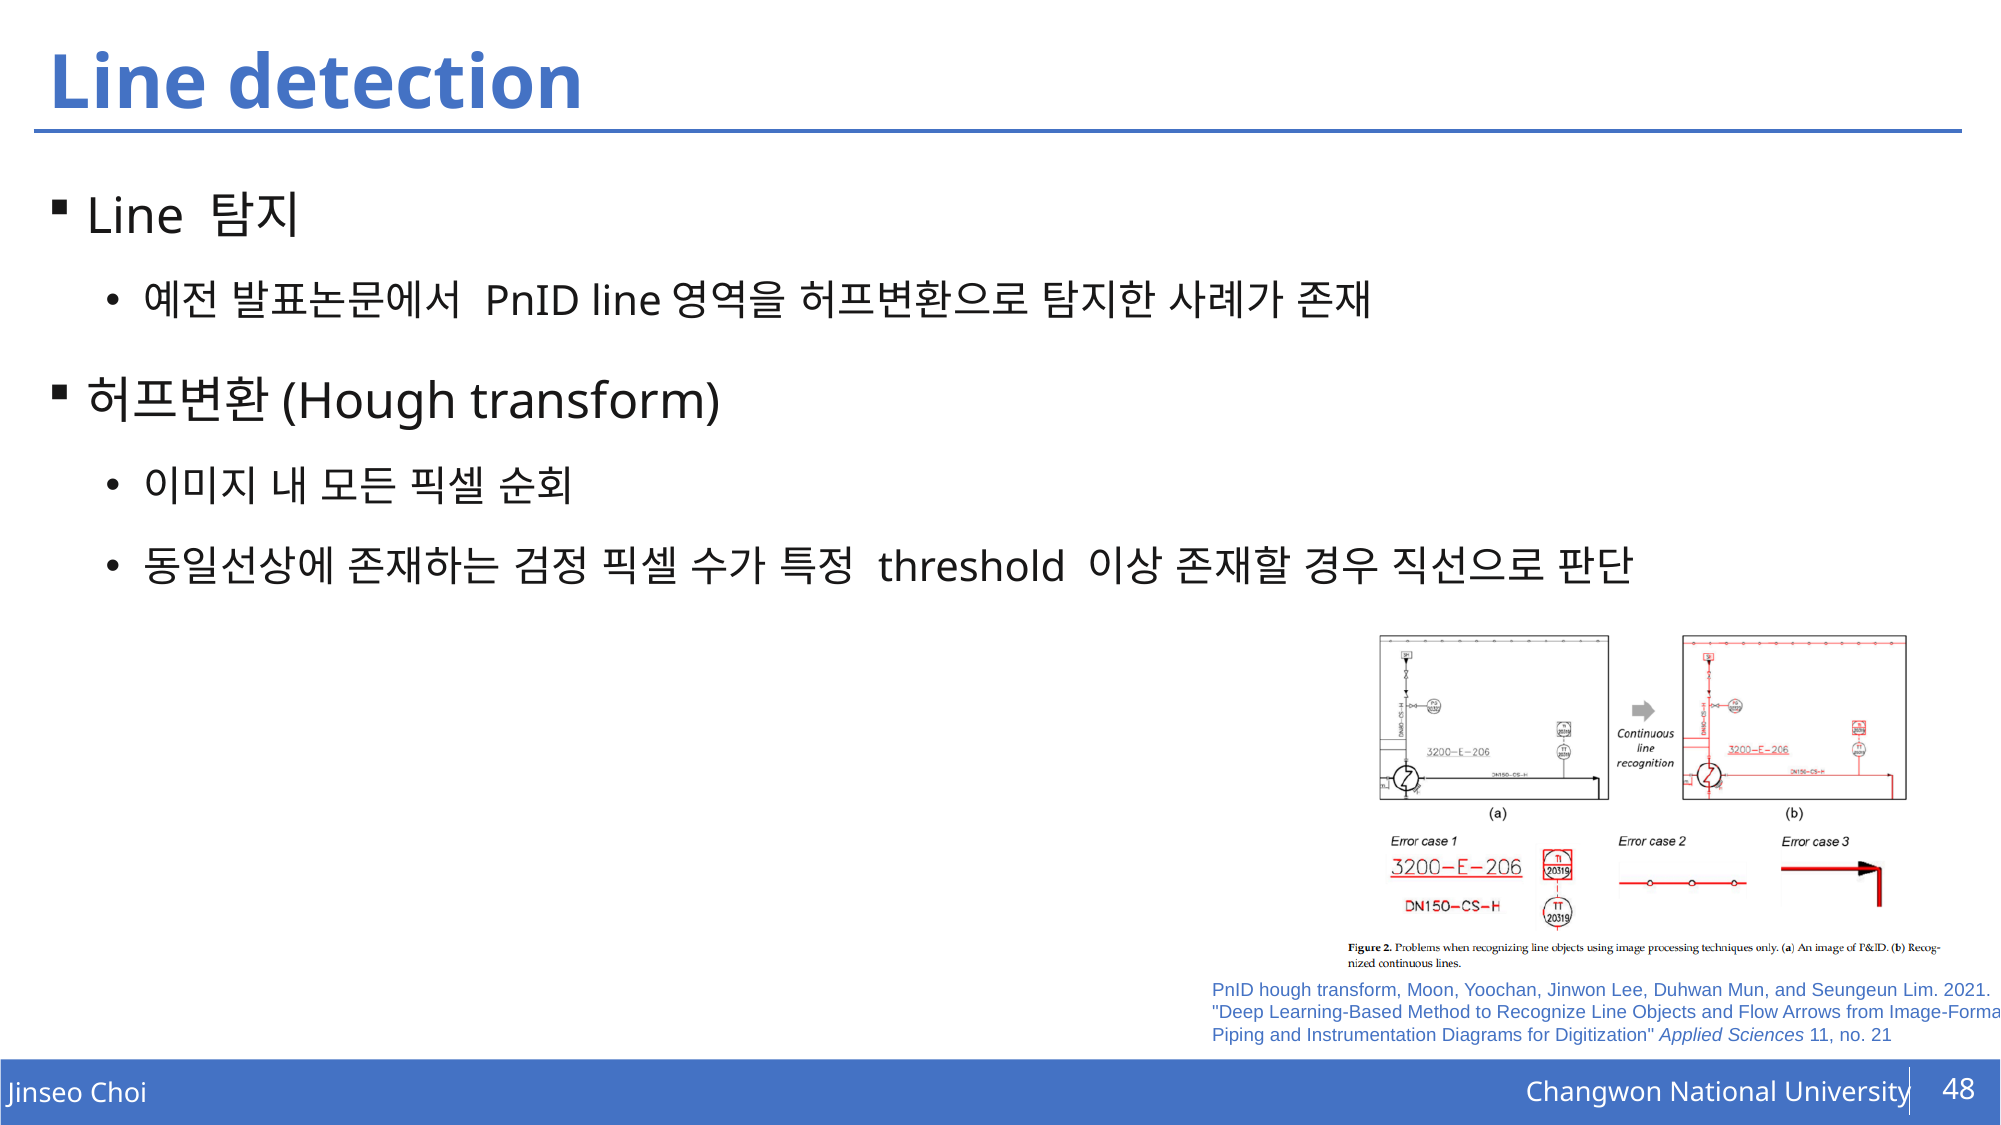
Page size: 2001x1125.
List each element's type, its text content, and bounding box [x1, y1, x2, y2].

text_box PnID hough transform, Moon, Yoochan, Jinwon Lee, Duhwan Mun, and Seungeun Lim. 2021. "Deep Learning-Based Method to Recognize Line Objects and Flow Arrows from Image-Format Piping and Instrumentation Diagrams for Digitization" Applied Sciences 11, no. 21 [1197, 970, 2000, 1053]
text_box Line 탐지 예전 발표논문에서 PnID line영역을 허프변환으로 탐지한 사례가 존재 허프변환(Hough transform) 이미지 내 모든 픽셀 순회 동일선상에 존재하는 검정 픽셀 수가 특정 threshold 이상 존재할 경우 직선으로 판단 [33, 152, 1963, 997]
picture [1321, 617, 1959, 971]
slide_number 48 [1922, 1060, 1996, 1121]
title Line detection [33, 27, 1963, 143]
